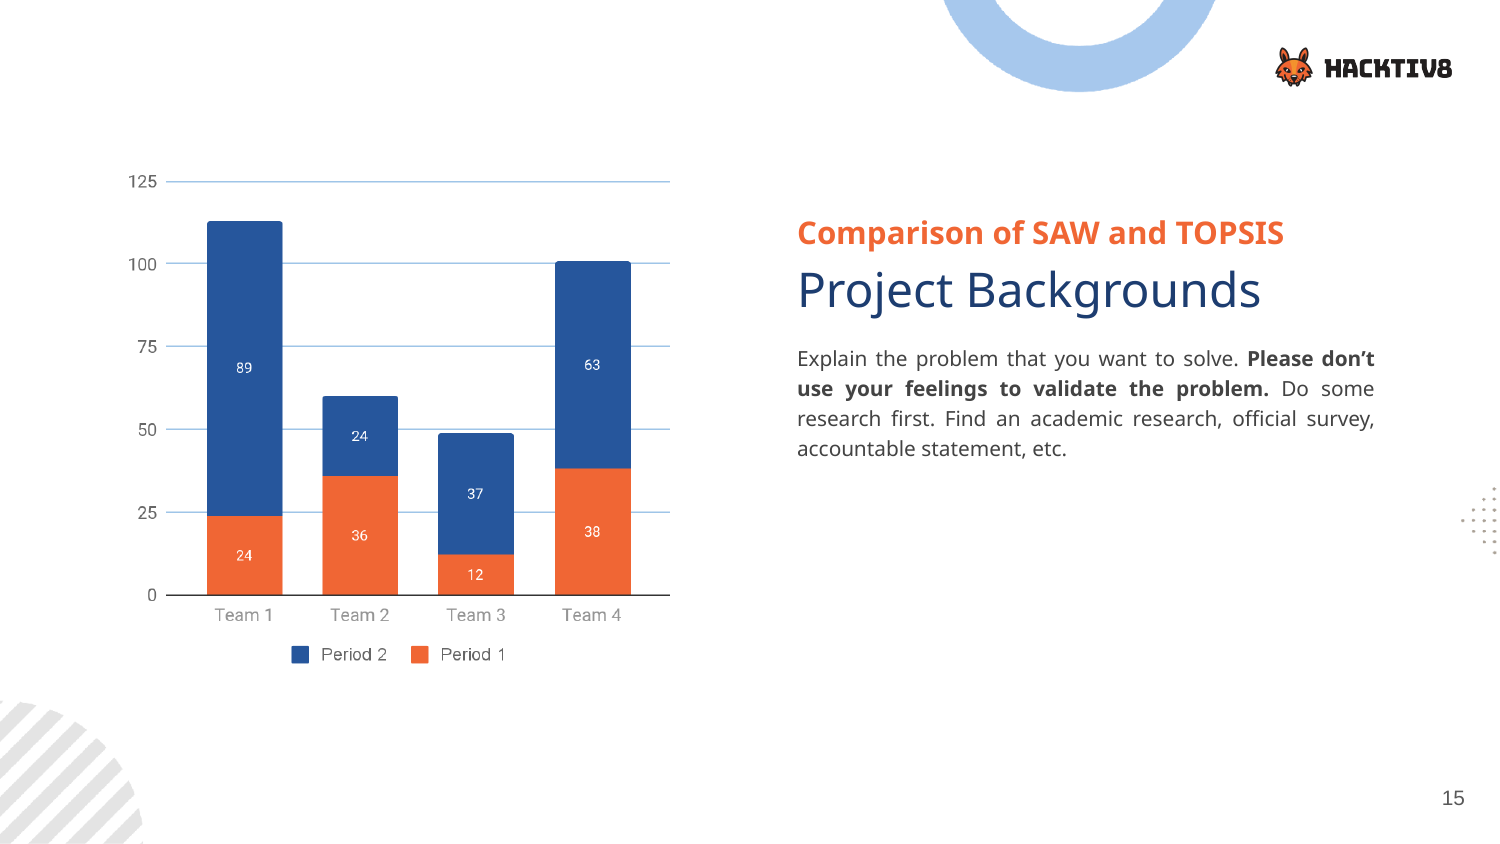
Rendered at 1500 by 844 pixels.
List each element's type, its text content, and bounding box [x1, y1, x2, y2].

picture [0, 0, 1500, 844]
text_box Project Backgrounds [782, 244, 1337, 324]
text_box Comparison of SAW and TOPSIS [782, 198, 1337, 244]
slide_number 15 [1389, 764, 1480, 830]
text_box Explain the problem that you want to solve. Please don’t use your feelings to validate the problem. Do some research first. Find an academic research, official survey, accountable statement, etc. [782, 325, 1390, 651]
